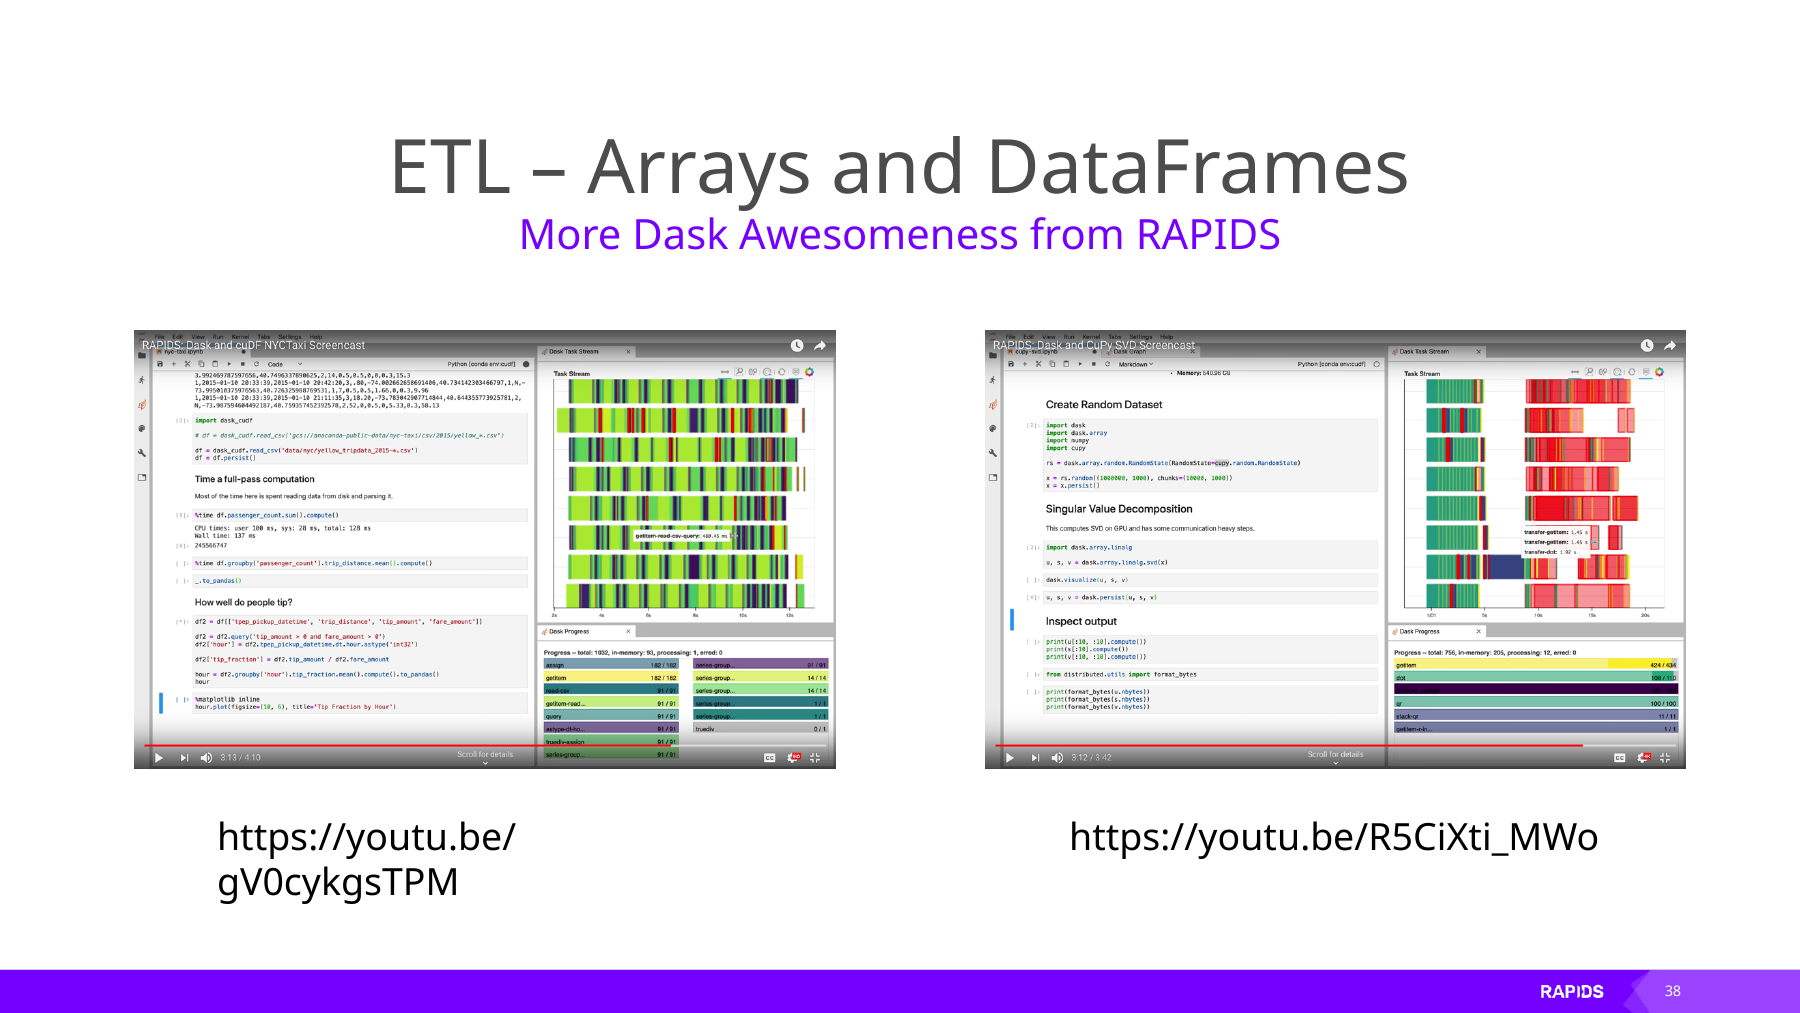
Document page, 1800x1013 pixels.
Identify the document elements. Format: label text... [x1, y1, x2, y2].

list More Dask Awesomeness from RAPIDS [81, 206, 1719, 293]
picture [0, 0, 1800, 1013]
title ETL – Arrays and DataFrames [81, 120, 1719, 206]
text_box https://youtu.be/R5CiXti_MWo [1054, 805, 1617, 867]
text_box https://youtu.be/gV0cykgsTPM [202, 805, 767, 867]
